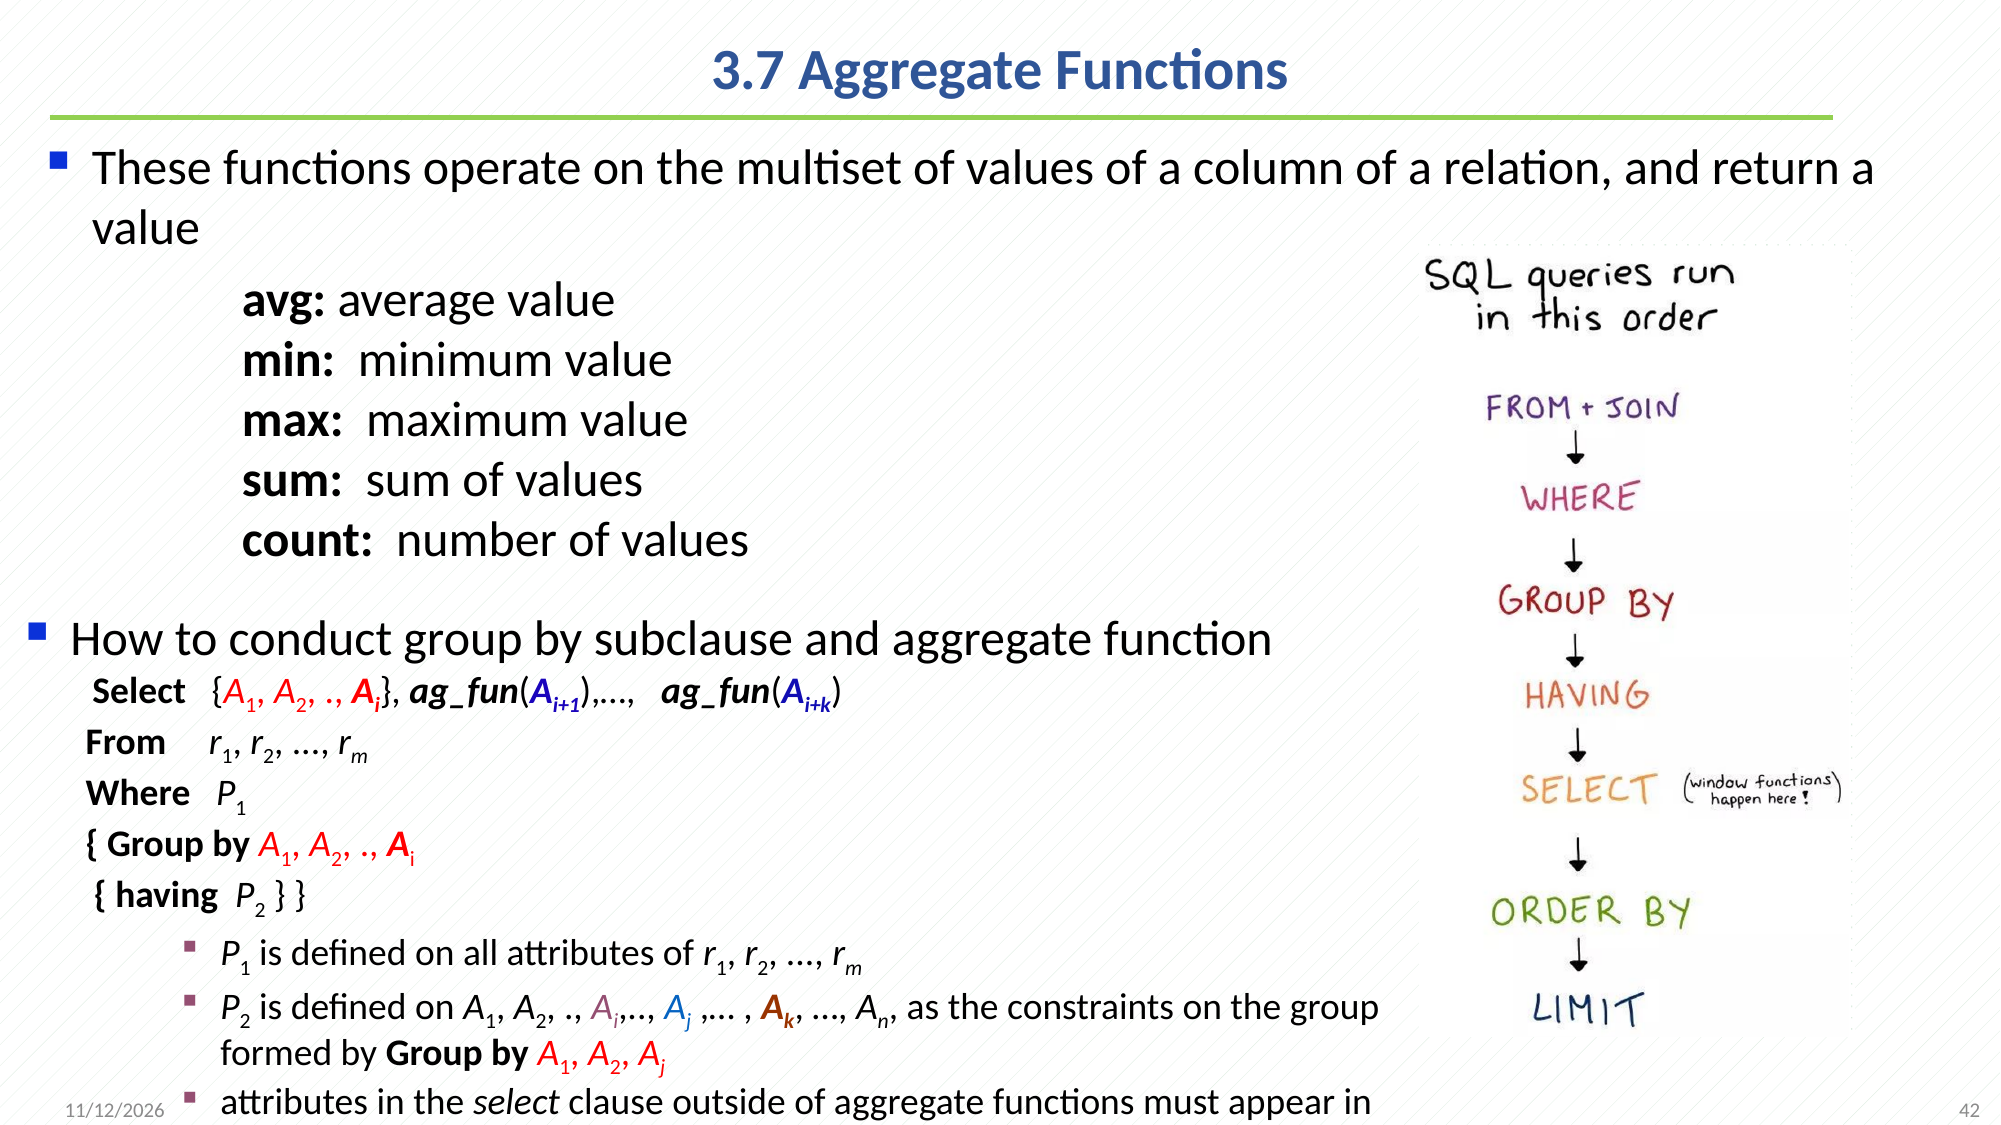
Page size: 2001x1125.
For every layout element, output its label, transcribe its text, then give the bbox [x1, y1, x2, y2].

slide_number 42 [1545, 1079, 1996, 1125]
title 3.7 Aggregate Functions [50, 13, 1949, 126]
list These functions operate on the multiset of values of a column of a relation, and return a value avg: average value min: minimum value max: maximum value sum: sum of values count: number of values [32, 126, 1974, 1081]
text_box How to conduct group by subclause and aggregate function Select {A1, A2, ., Ai}, ag_fun(Ai+1),…, ag_fun(Ai+k) From r1, r2, ..., rm Where P1 { Group by A1, A2, ., Ai { having P2 } } P1 is defined on all attributes of r1, r2, ..., rm P2 is defined on A1, A2, ., Ai,.., Aj ,… , Ak, …, An, as the constraints on the group formed by Group by A1, A2, Aj attributes in the select clause outside of aggregate functions must appear in group by list [11, 598, 1460, 1125]
picture [1419, 241, 1855, 1037]
